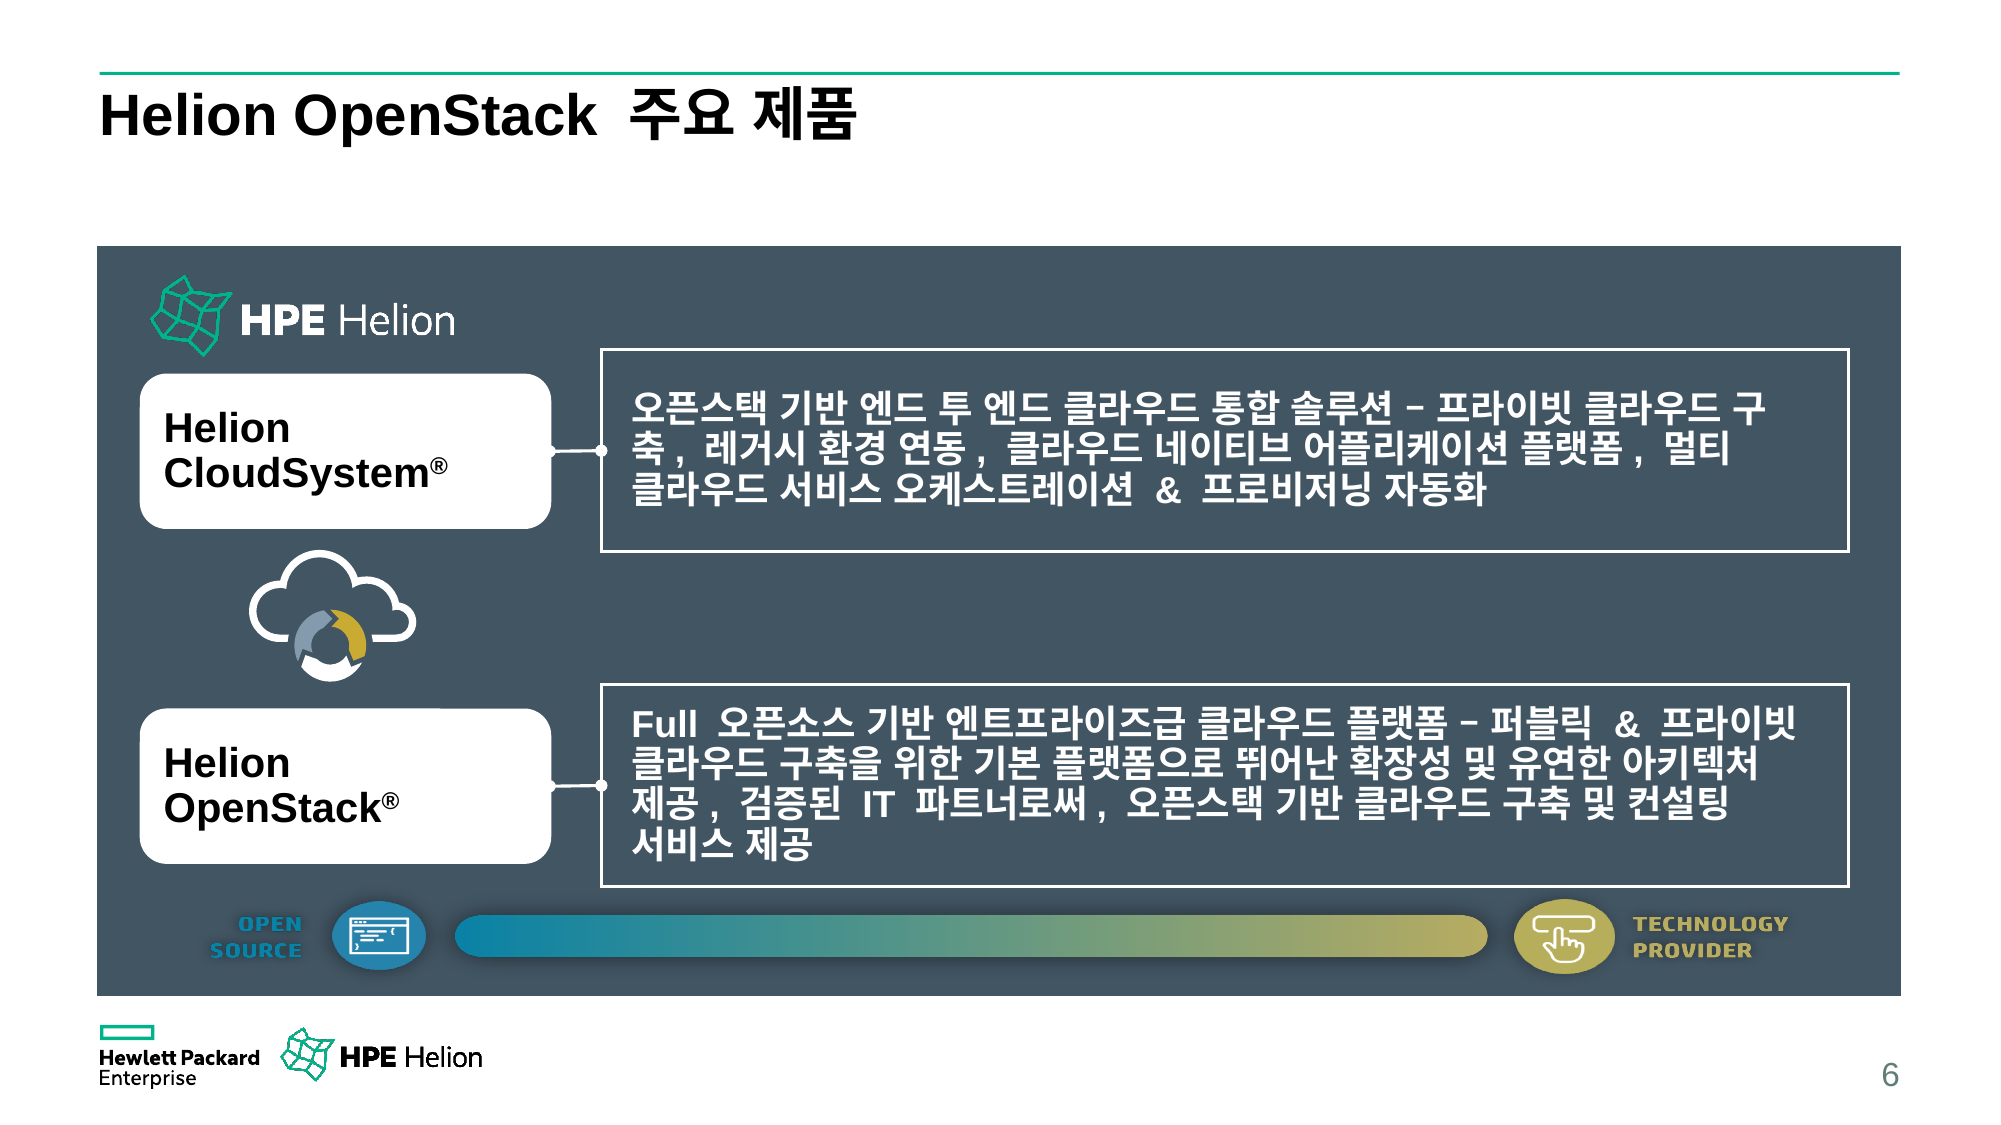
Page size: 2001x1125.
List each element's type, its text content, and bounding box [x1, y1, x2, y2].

text_box Helion CloudSystem® [140, 374, 551, 529]
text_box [188, 878, 1810, 995]
text_box 오픈스택 기반 엔드 투 엔드 클라우드 통합 솔루션 – 프라이빗 클라우드 구축, 레거시 환경 연동, 클라우드 네이티브 어플리케이션 플랫폼, 멀티 클라우드 서비스 오케스트레이션 & 프로비저닝 자동화 [600, 349, 1850, 553]
title Helion OpenStack 주요 제품 [99, 85, 1900, 225]
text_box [249, 549, 417, 682]
picture [279, 1026, 482, 1082]
picture [147, 273, 455, 358]
text_box Helion OpenStack® [140, 708, 551, 864]
text_box [97, 246, 1900, 996]
slide_number 6 [1812, 1054, 1900, 1093]
text_box Full 오픈소스 기반 엔트프라이즈급 클라우드 플랫폼 – 퍼블릭 & 프라이빗 클라우드 구축을 위한 기본 플랫폼으로 뛰어난 확장성 및 유연한 아키텍처 제공, 검증된 IT 파트너로써, 오픈스택 기반 클라우드 구축 및 컨설팅 서비스 제공 [600, 684, 1850, 887]
